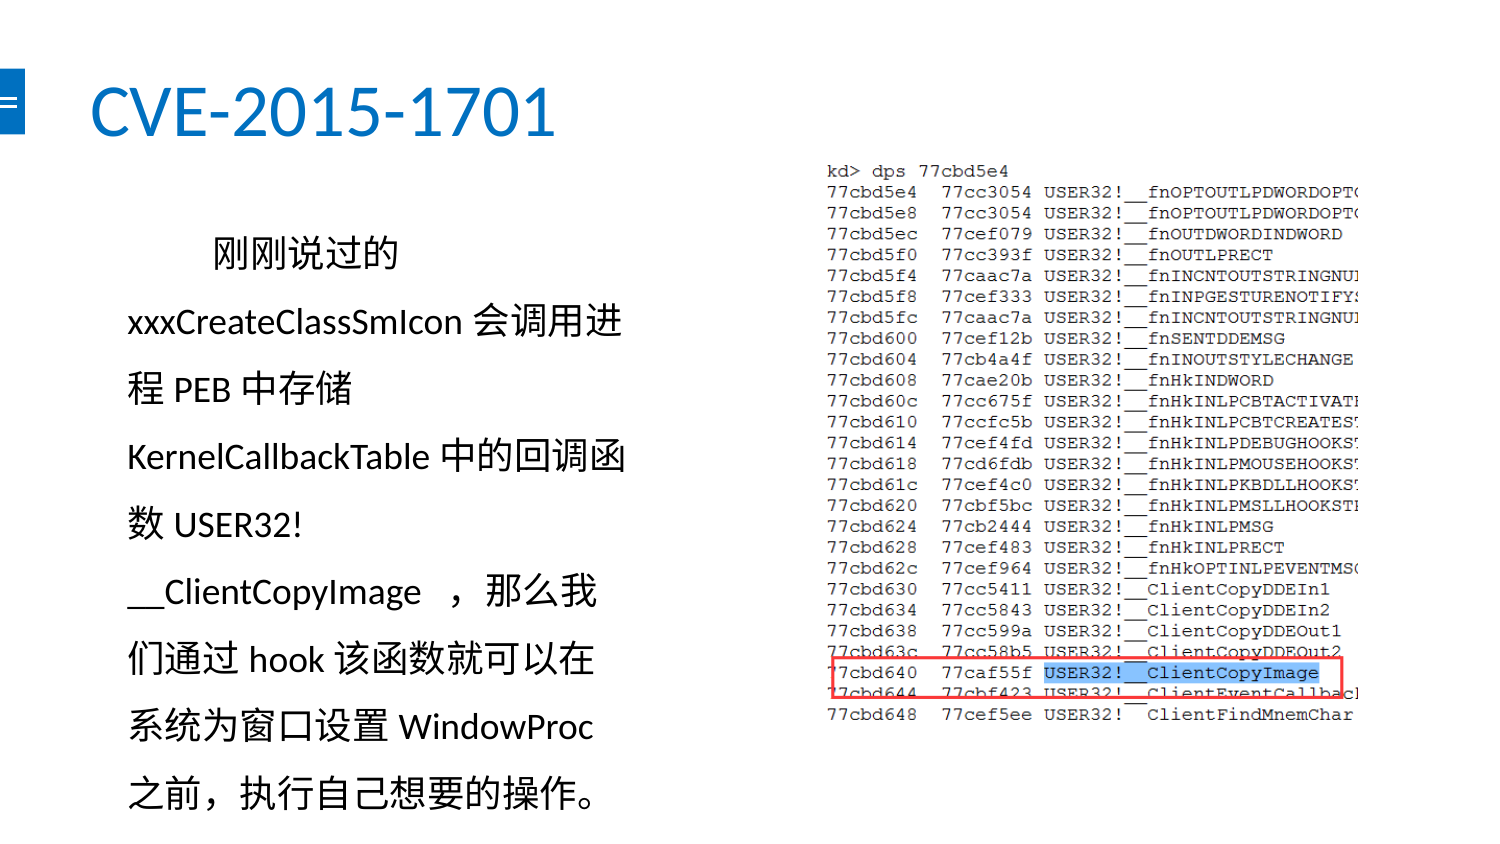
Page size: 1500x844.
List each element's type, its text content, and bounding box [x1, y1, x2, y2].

picture [824, 162, 1358, 722]
title CVE-2015-1701 [75, 71, 1325, 142]
text_box 刚刚说过的xxxCreateClassSmIcon会调用进程PEB中存储KernelCallbackTable中的回调函数USER32!__ClientCopyImage ，那么我们通过hook该函数就可以在系统为窗口设置WindowProc之前，执行自己想要的操作。 [112, 199, 648, 822]
